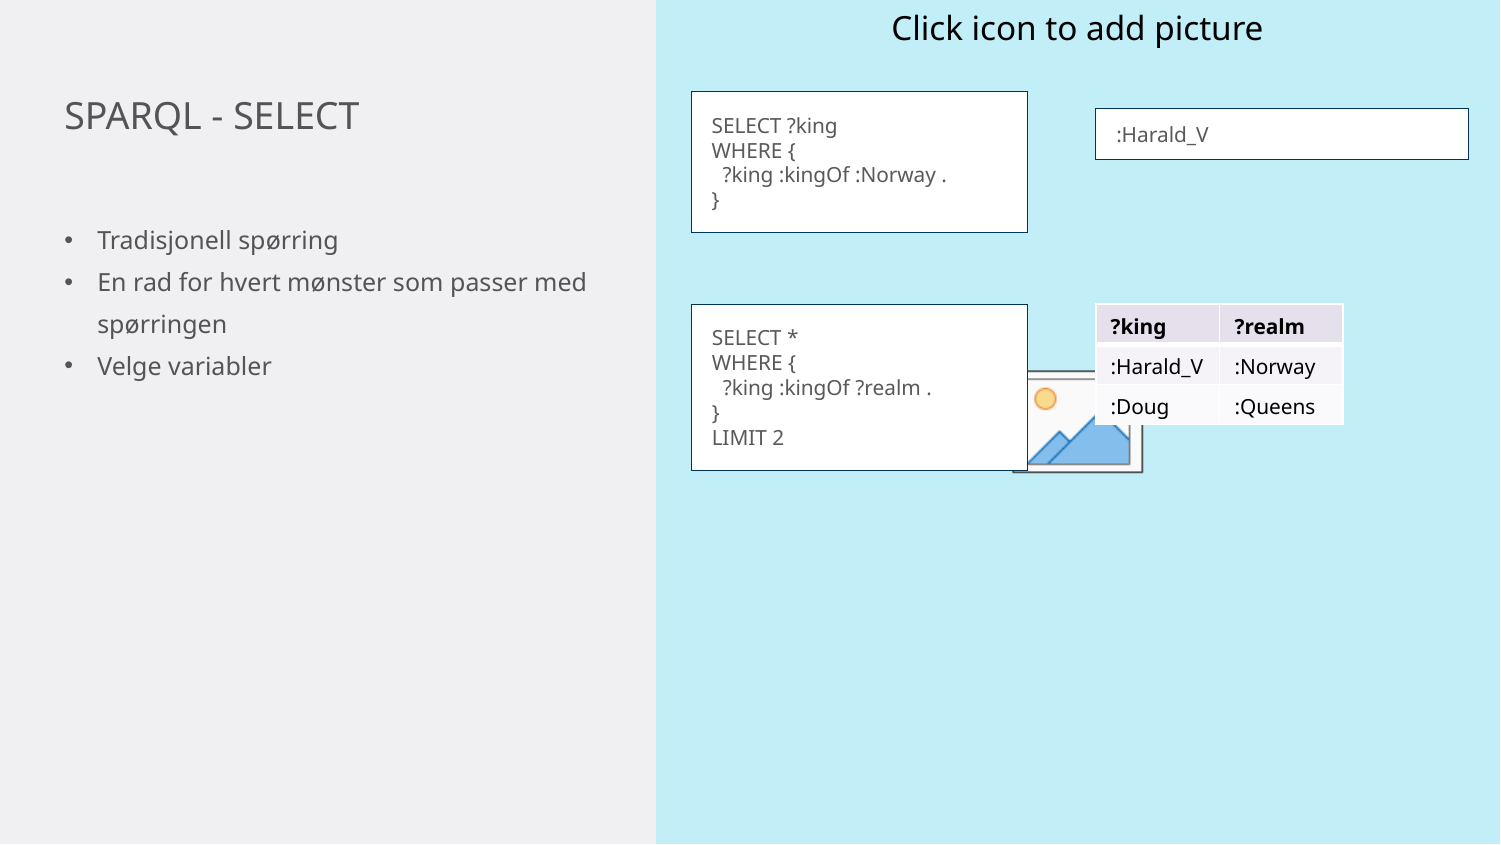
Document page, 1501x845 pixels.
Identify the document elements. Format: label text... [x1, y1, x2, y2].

picture [655, 0, 1501, 844]
list Tradisjonell spørring En rad for hvert mønster som passer med spørringen Velge variabler [64, 212, 641, 770]
title SPARQL - SELECT [64, 92, 621, 138]
